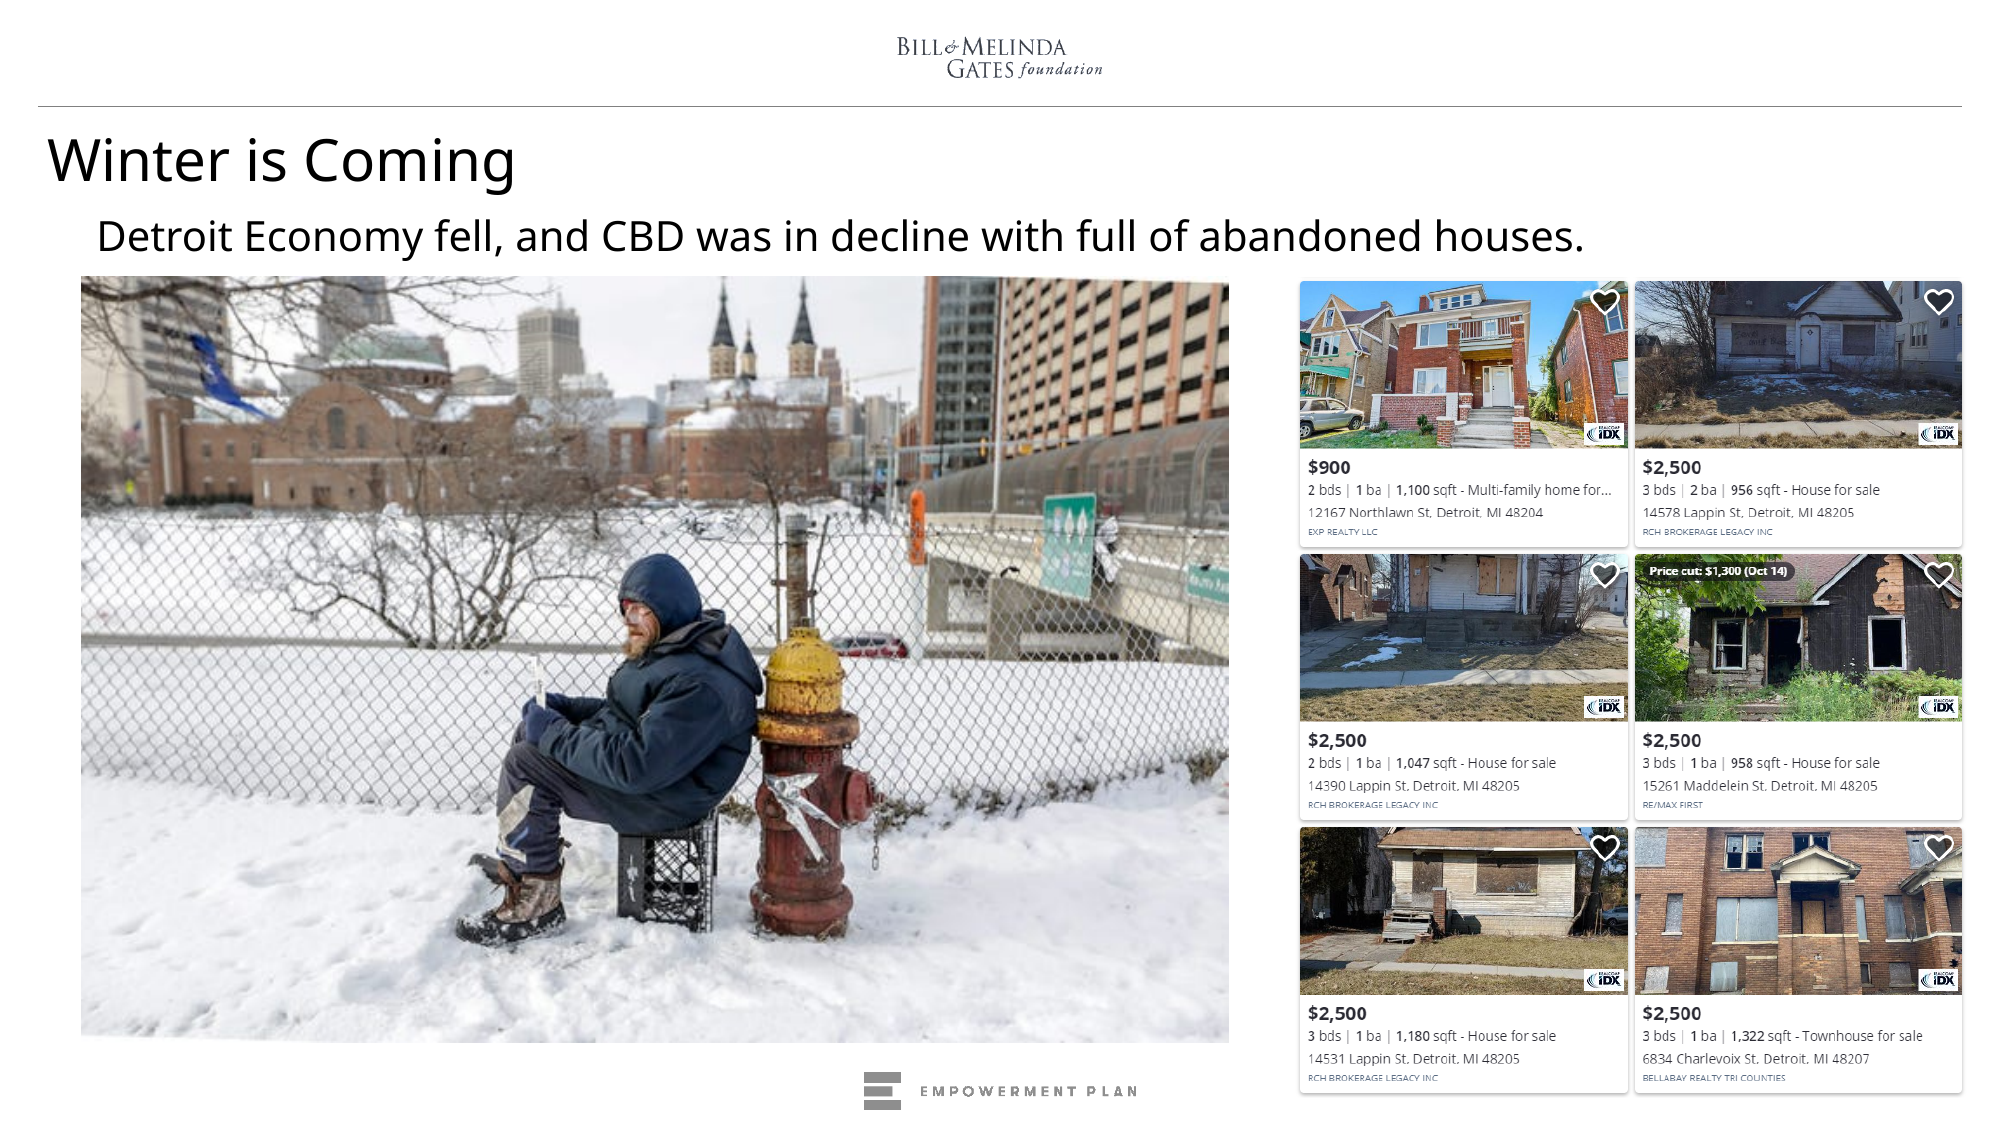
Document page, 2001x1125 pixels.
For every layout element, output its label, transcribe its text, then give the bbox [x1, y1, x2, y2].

picture [81, 276, 1229, 1043]
text_box Winter is Coming [32, 116, 1033, 201]
text_box Detroit Economy fell, and CBD was in decline with full of abandoned houses. [81, 201, 1968, 267]
picture [1295, 277, 1969, 1098]
picture [864, 1072, 1136, 1110]
